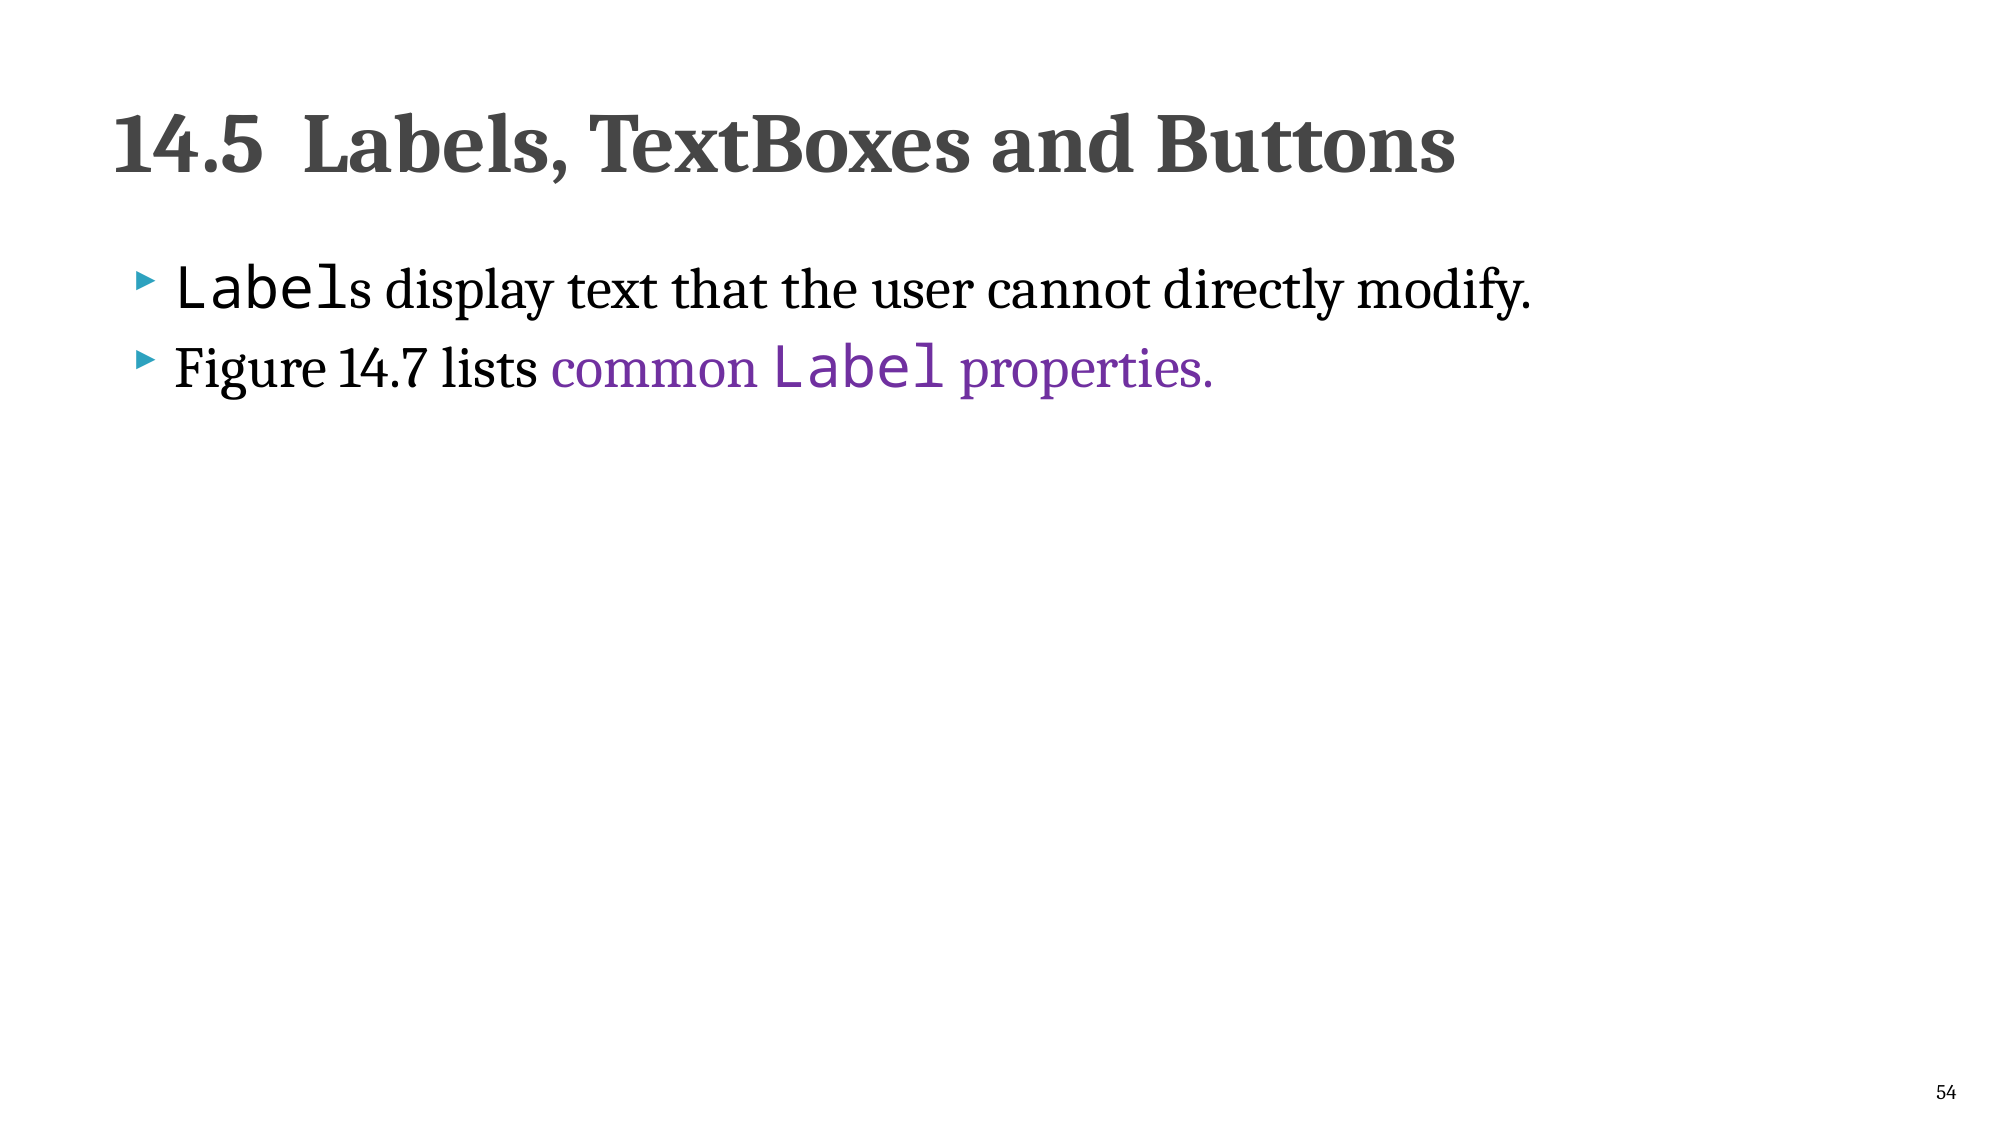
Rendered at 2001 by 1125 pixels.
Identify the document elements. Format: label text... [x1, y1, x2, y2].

title 14.5 Labels, TextBoxes and Buttons [99, 45, 1900, 233]
list Labels display text that the user cannot directly modify. Figure 14.7 lists common Label properties. [99, 242, 1900, 986]
slide_number 54 [1891, 1051, 1972, 1112]
